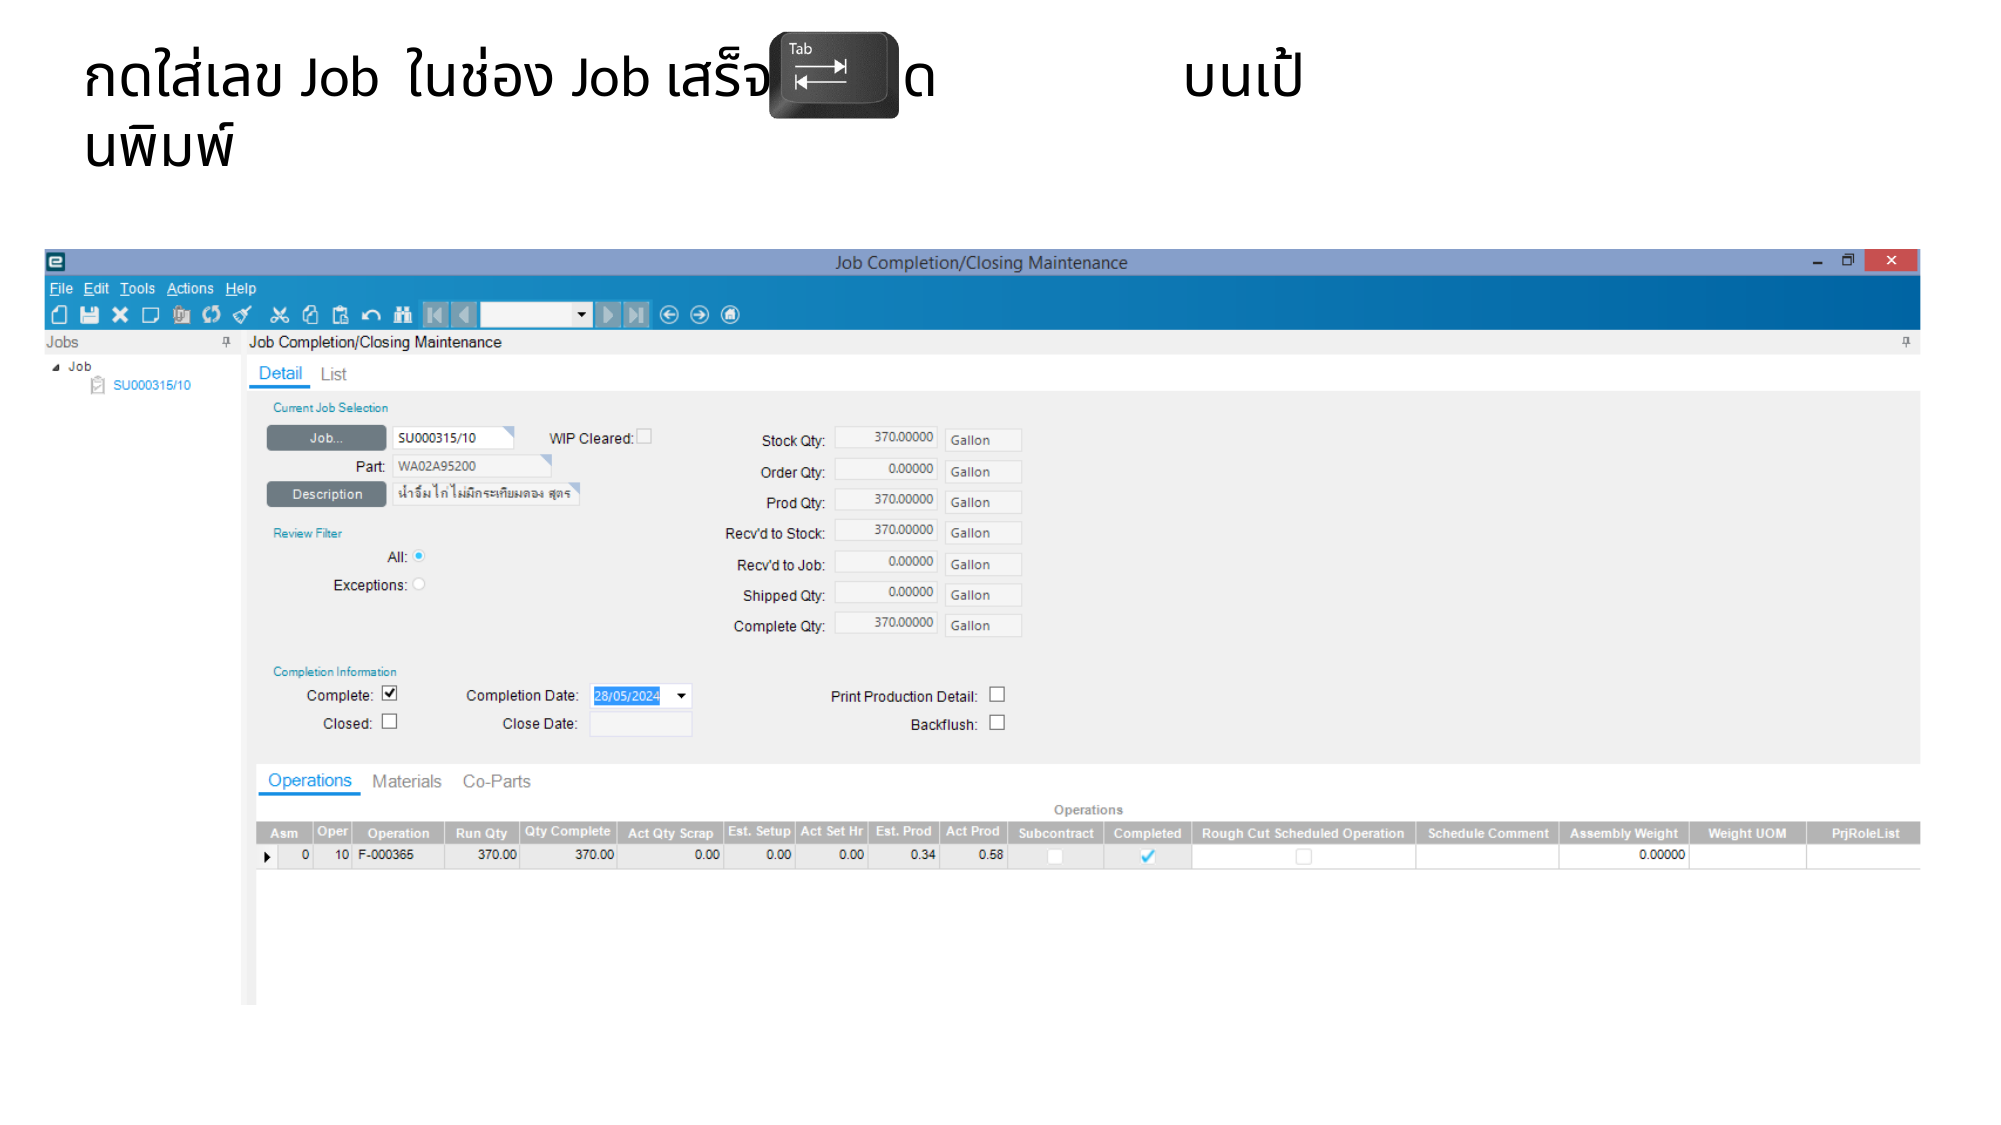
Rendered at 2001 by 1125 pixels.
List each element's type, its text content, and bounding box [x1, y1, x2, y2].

picture [752, 23, 912, 125]
text_box กดใส่เลข Job ในช่อง Job เสร็จแล้วกด บนเป้นพิมพ์ [68, 30, 1438, 186]
picture [44, 249, 1921, 1005]
